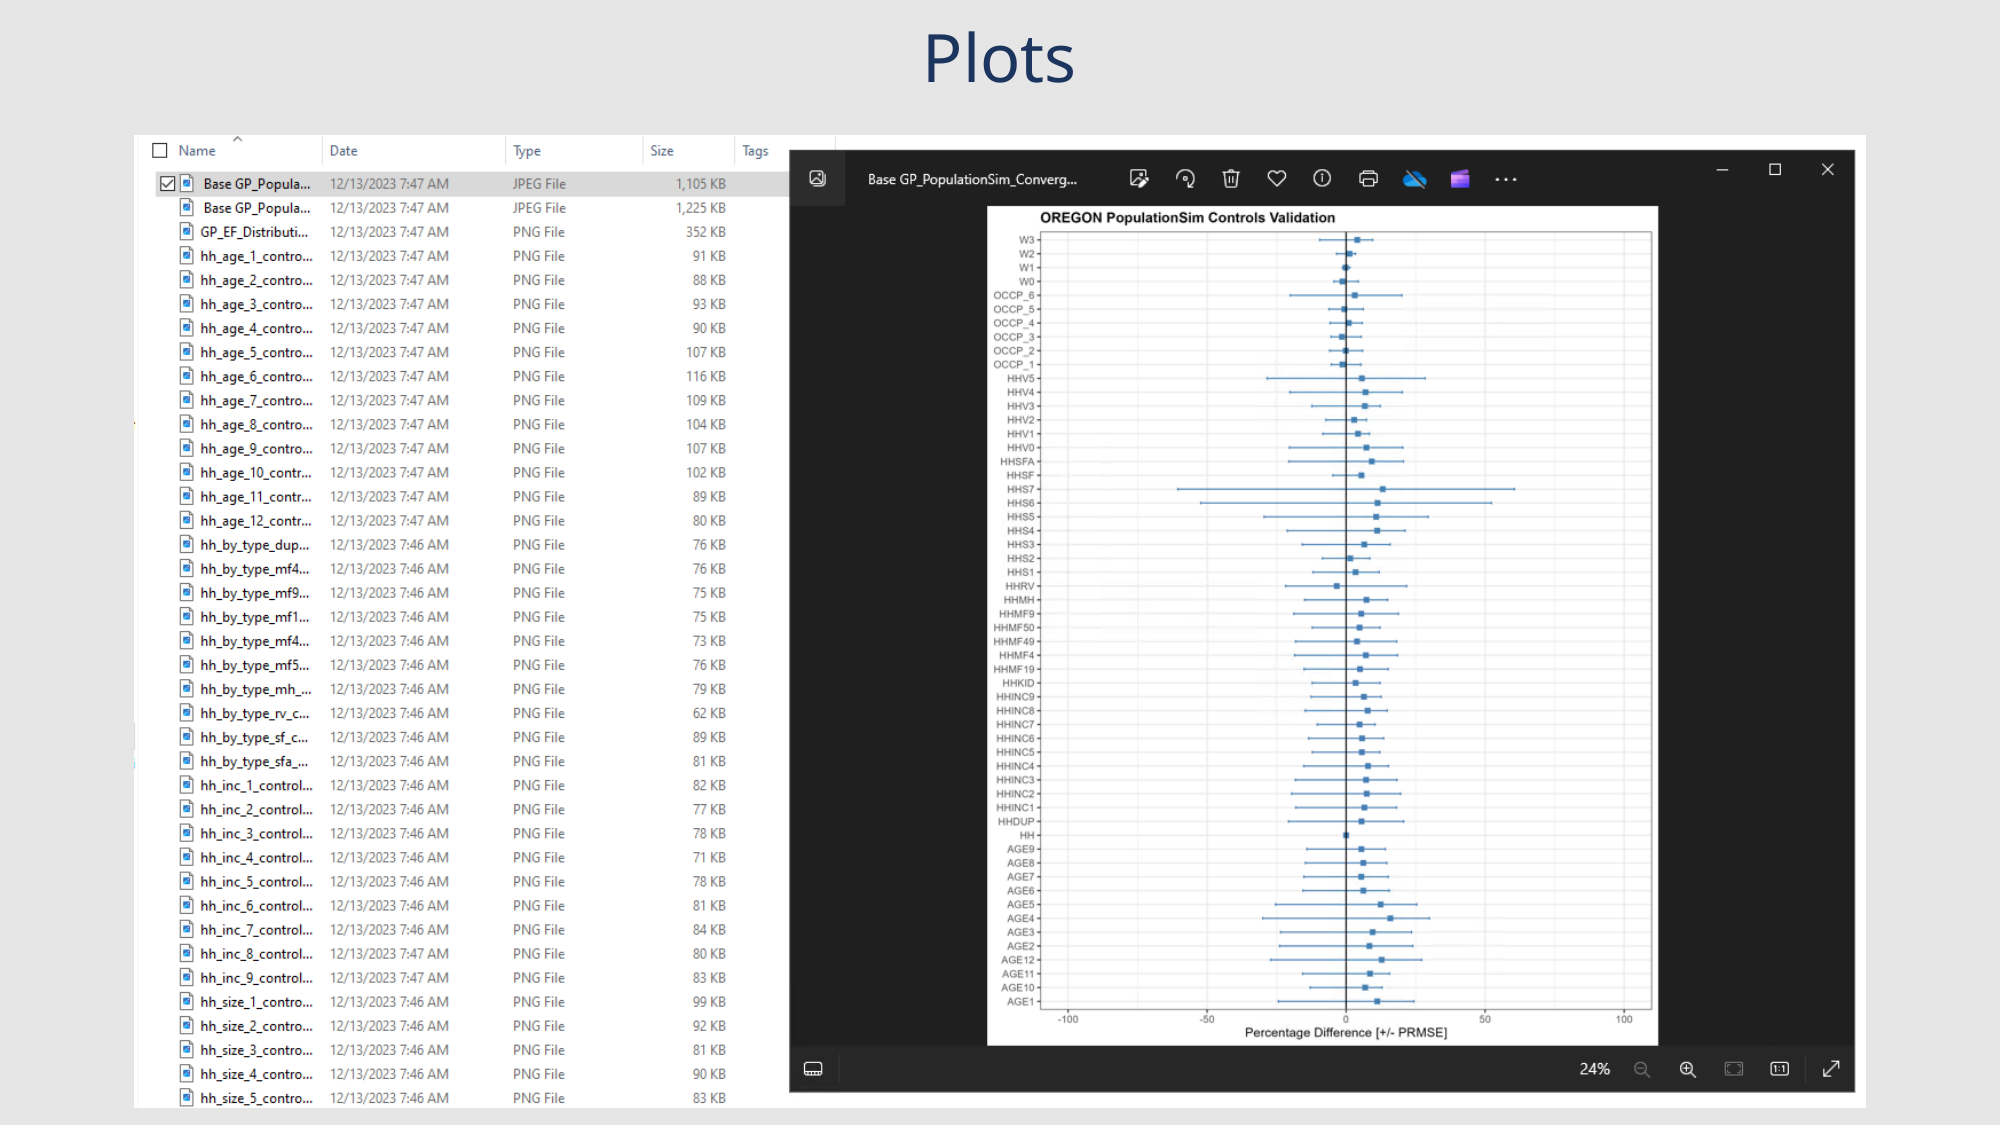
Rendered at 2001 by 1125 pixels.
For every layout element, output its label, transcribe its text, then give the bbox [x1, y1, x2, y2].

picture [134, 135, 1866, 1108]
text_box Plots [604, 17, 1395, 90]
